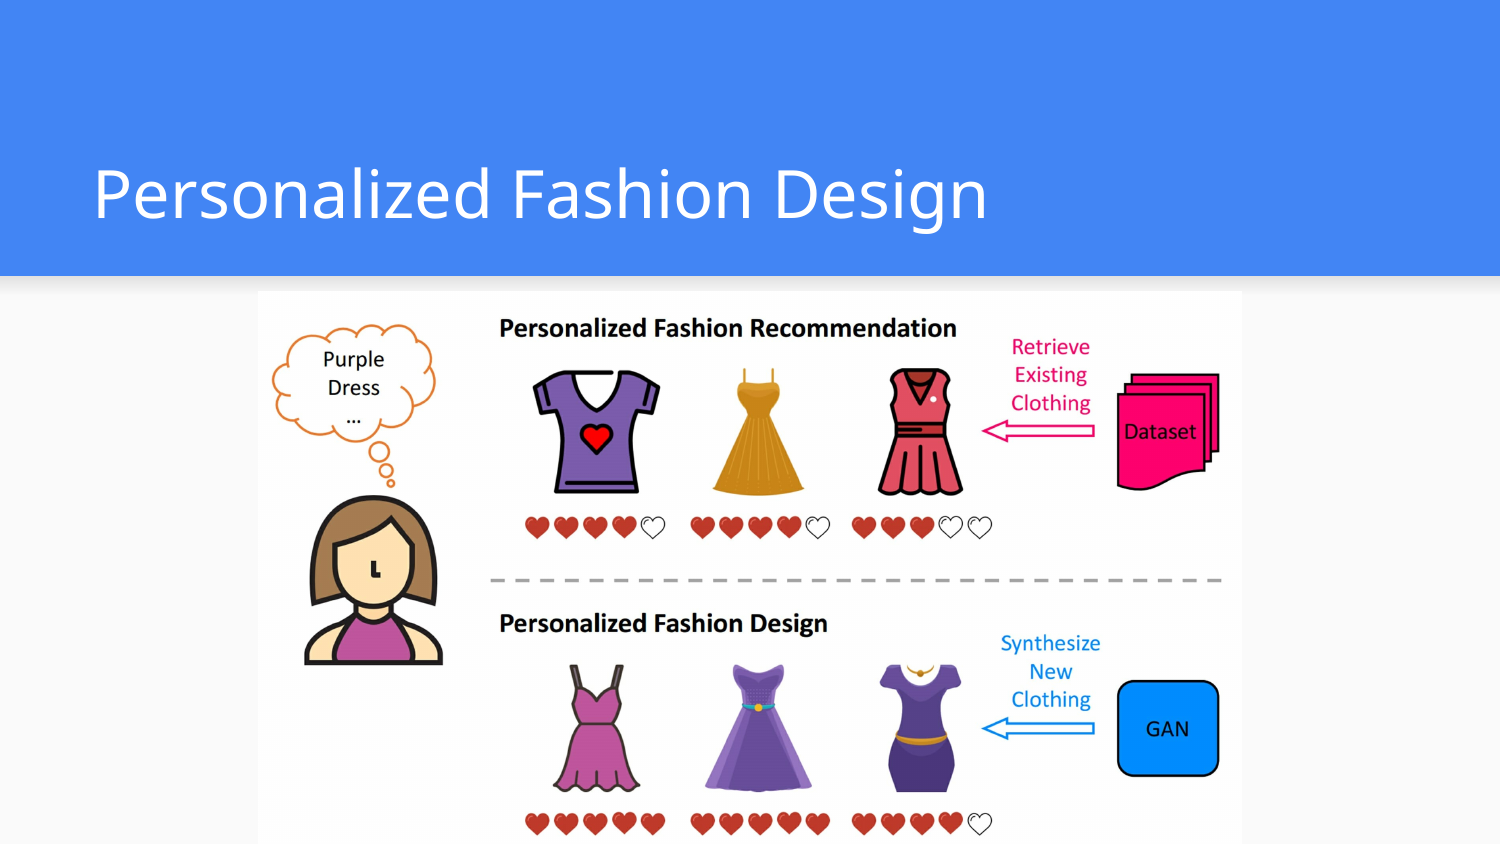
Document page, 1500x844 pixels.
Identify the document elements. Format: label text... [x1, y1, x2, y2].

title Personalized Fashion Design [77, 121, 1427, 248]
picture [258, 290, 1242, 844]
